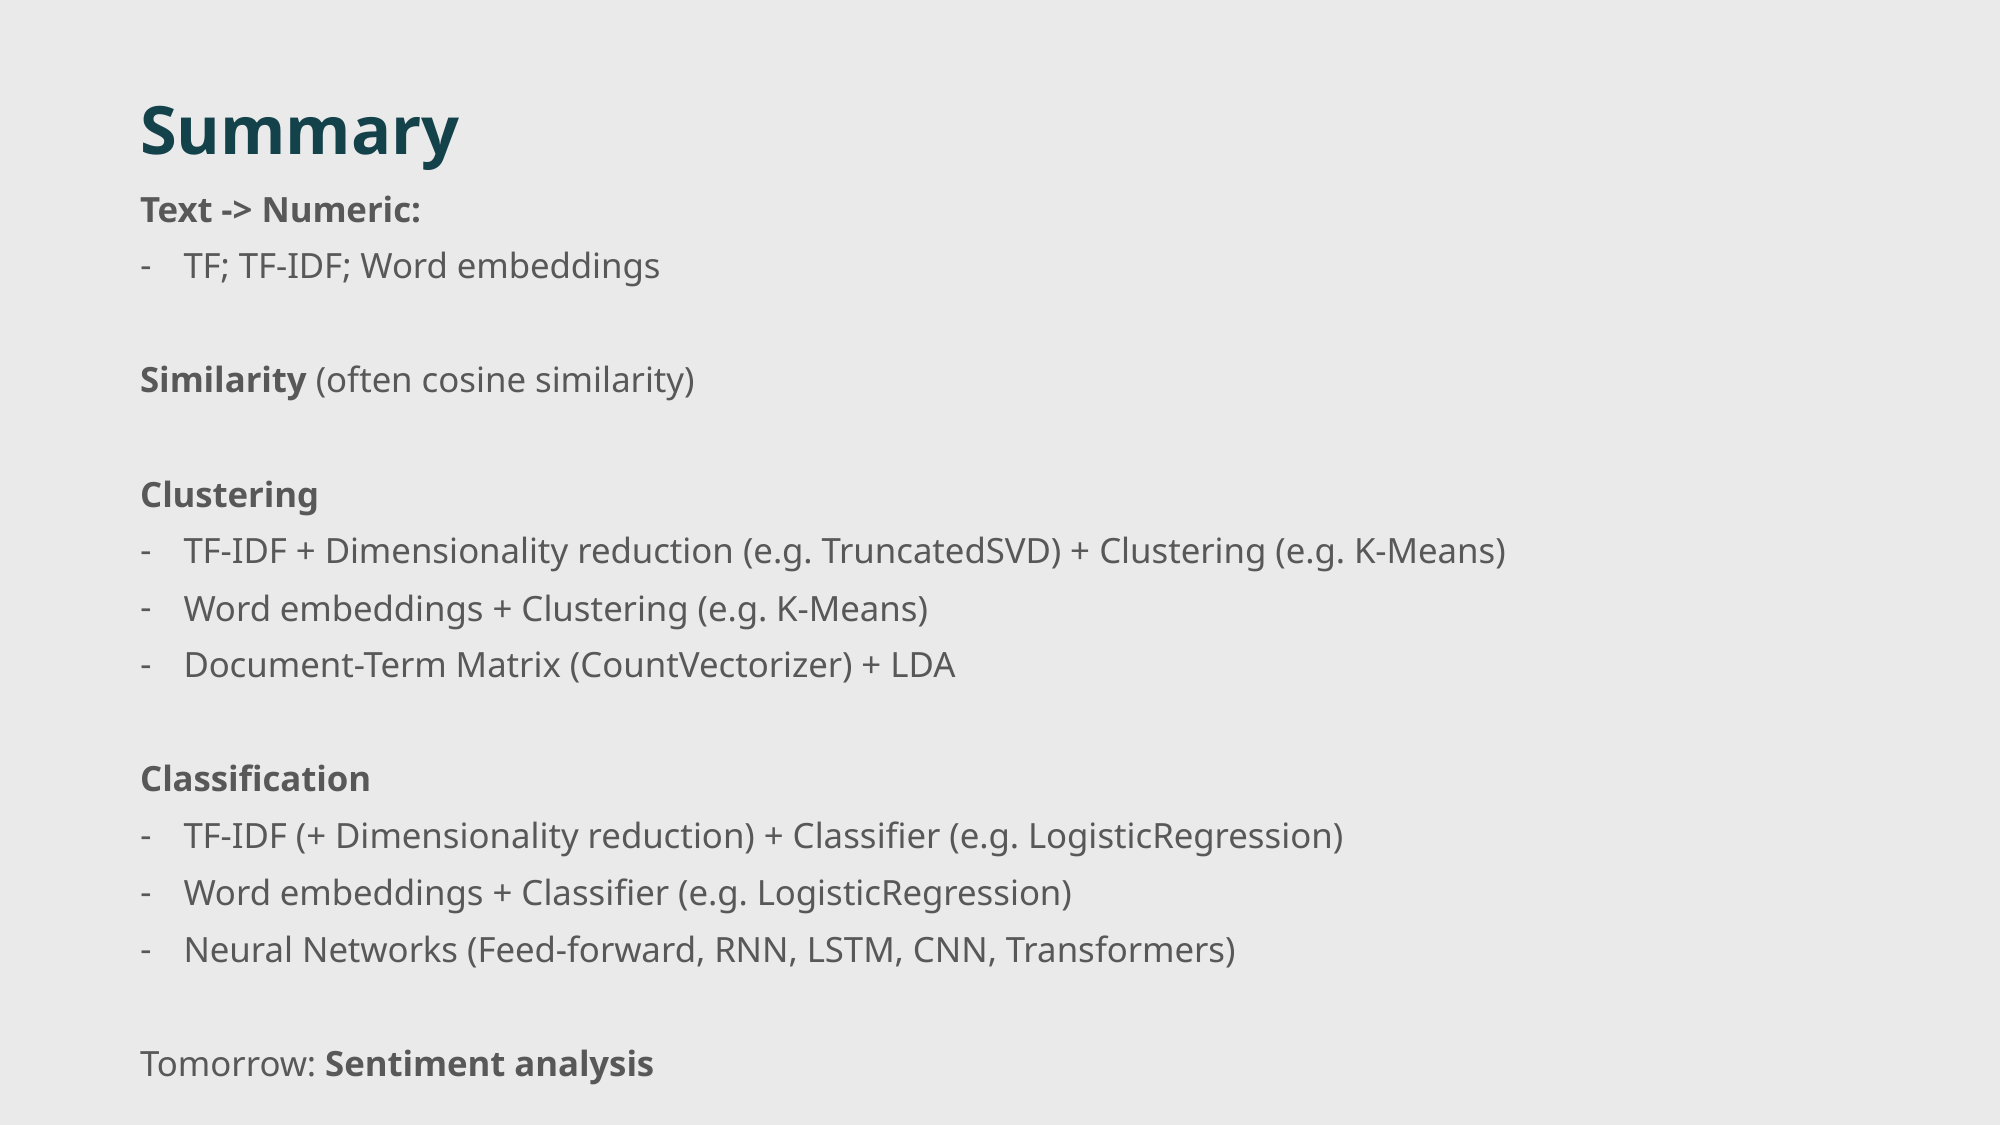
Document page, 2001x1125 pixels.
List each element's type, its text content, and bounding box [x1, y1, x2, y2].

title Summary [125, 89, 1000, 210]
list Text -> Numeric: TF; TF-IDF; Word embeddings Similarity (often cosine similarity) Clustering TF-IDF + Dimensionality reduction (e.g. TruncatedSVD) + Clustering (e.g. K-Means) Word embeddings + Clustering (e.g. K-Means) Document-Term Matrix (CountVectorizer) + LDA Classification TF-IDF (+ Dimensionality reduction) + Classifier (e.g. LogisticRegression) Word embeddings + Classifier (e.g. LogisticRegression) Neural Networks (Feed-forward, RNN, LSTM, CNN, Transformers) Tomorrow: Sentiment analysis [125, 184, 1758, 1098]
